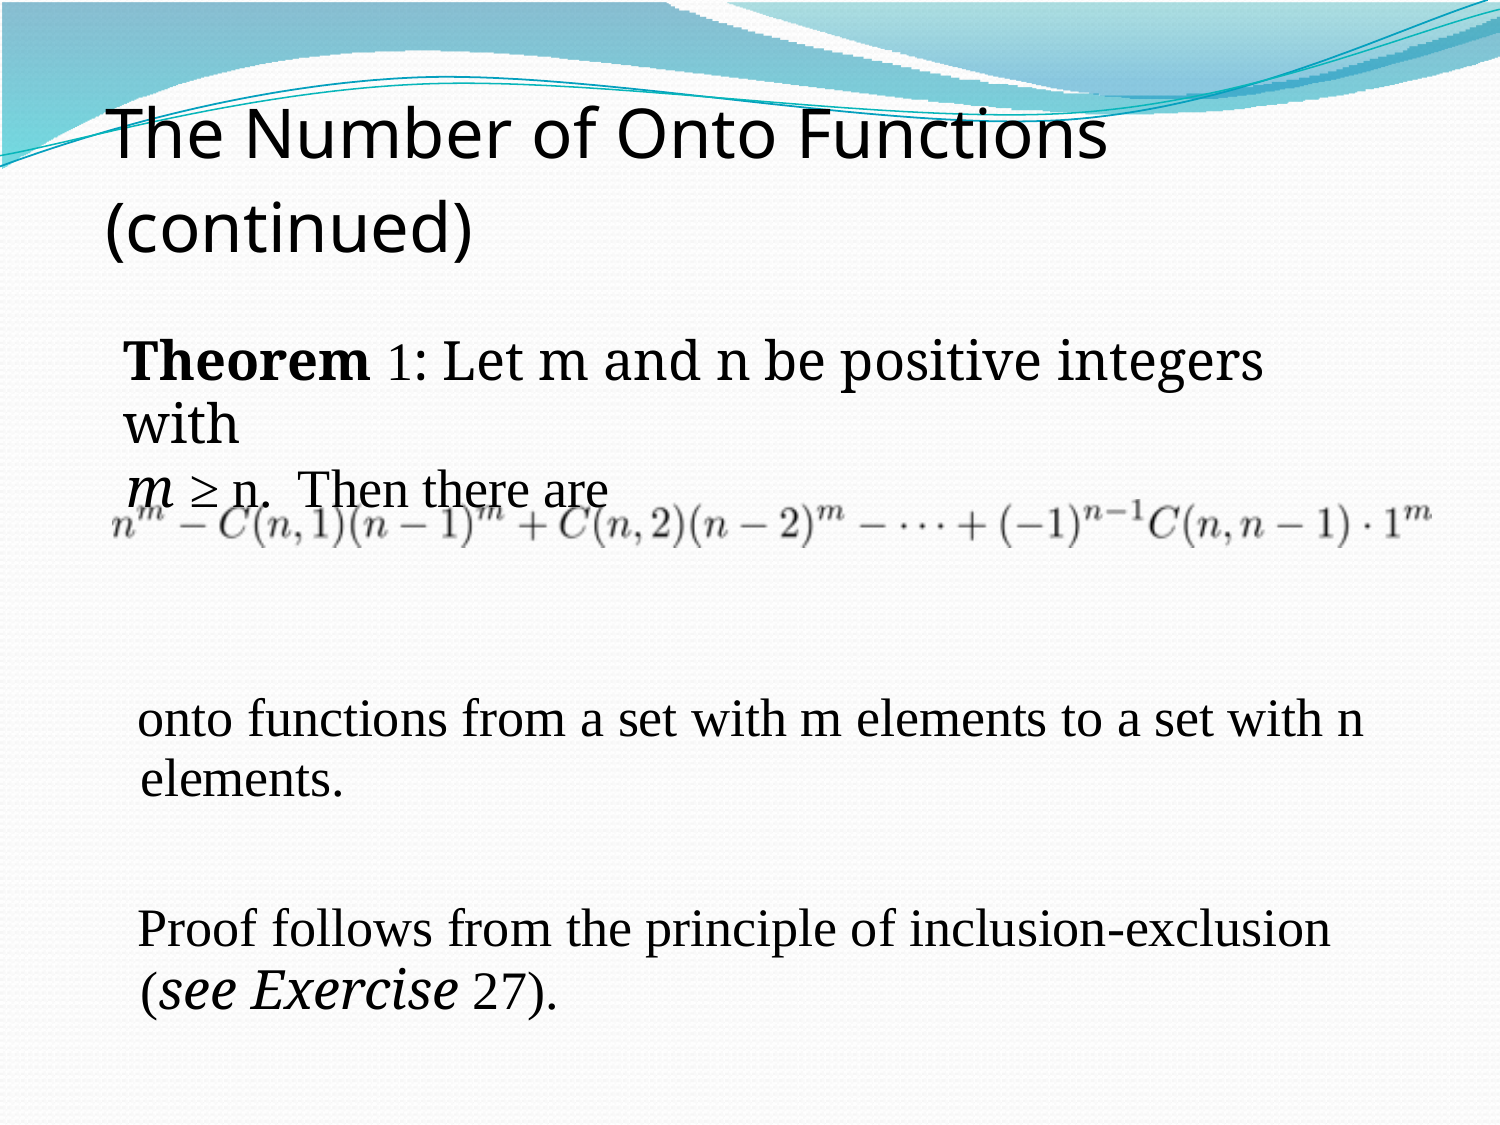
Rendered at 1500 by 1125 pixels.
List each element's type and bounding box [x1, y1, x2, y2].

picture [112, 499, 1432, 548]
text_box [0, 0, 1500, 1125]
